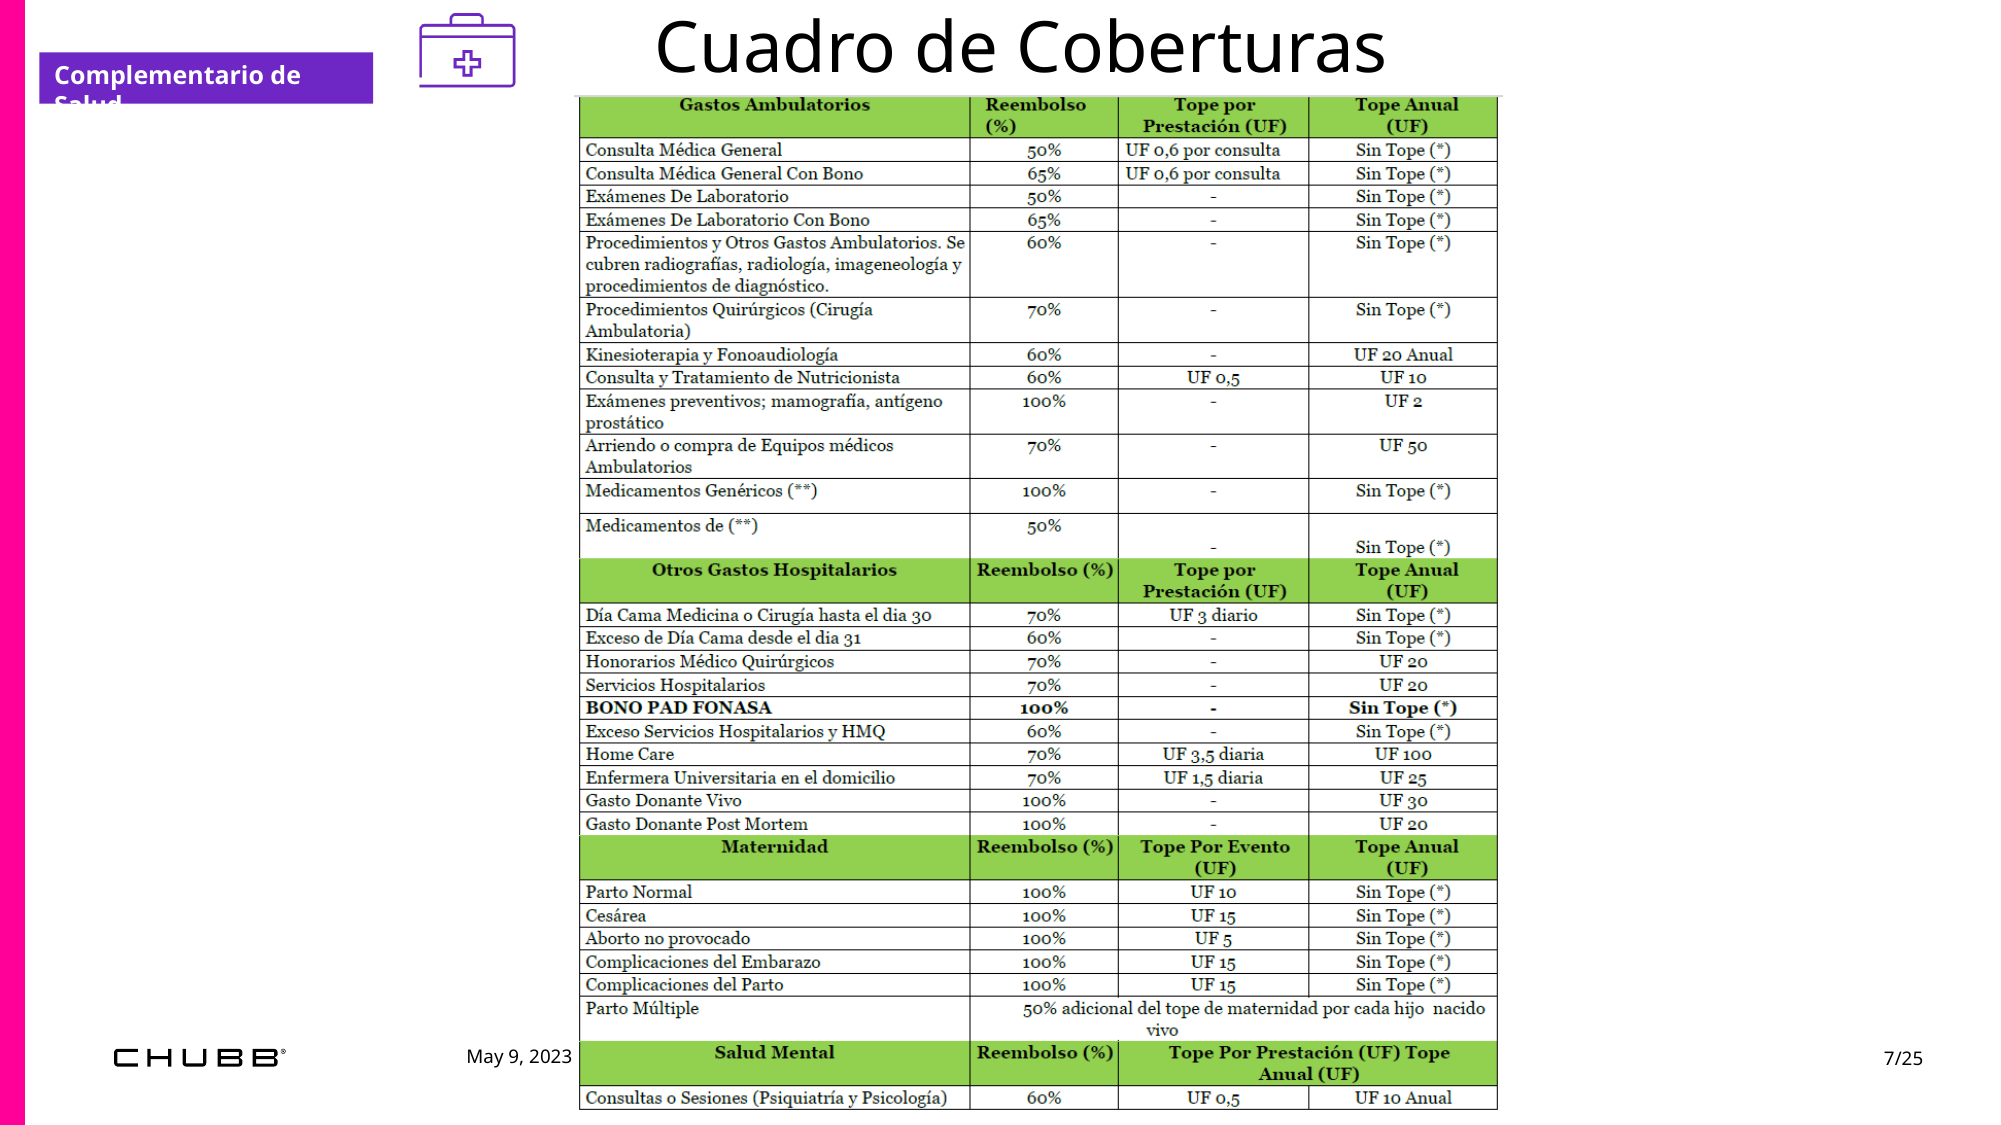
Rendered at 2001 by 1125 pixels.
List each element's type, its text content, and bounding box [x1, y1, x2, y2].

slide_number 7/25 [1841, 1048, 1924, 1071]
text_box Cuadro de Coberturas [526, 3, 1517, 128]
picture [390, 0, 543, 118]
picture [574, 92, 1503, 1114]
text_box Complementario de Salud [38, 51, 374, 105]
footer May 9, 2023 | EEBB [466, 1048, 574, 1071]
text_box [0, 0, 26, 1125]
